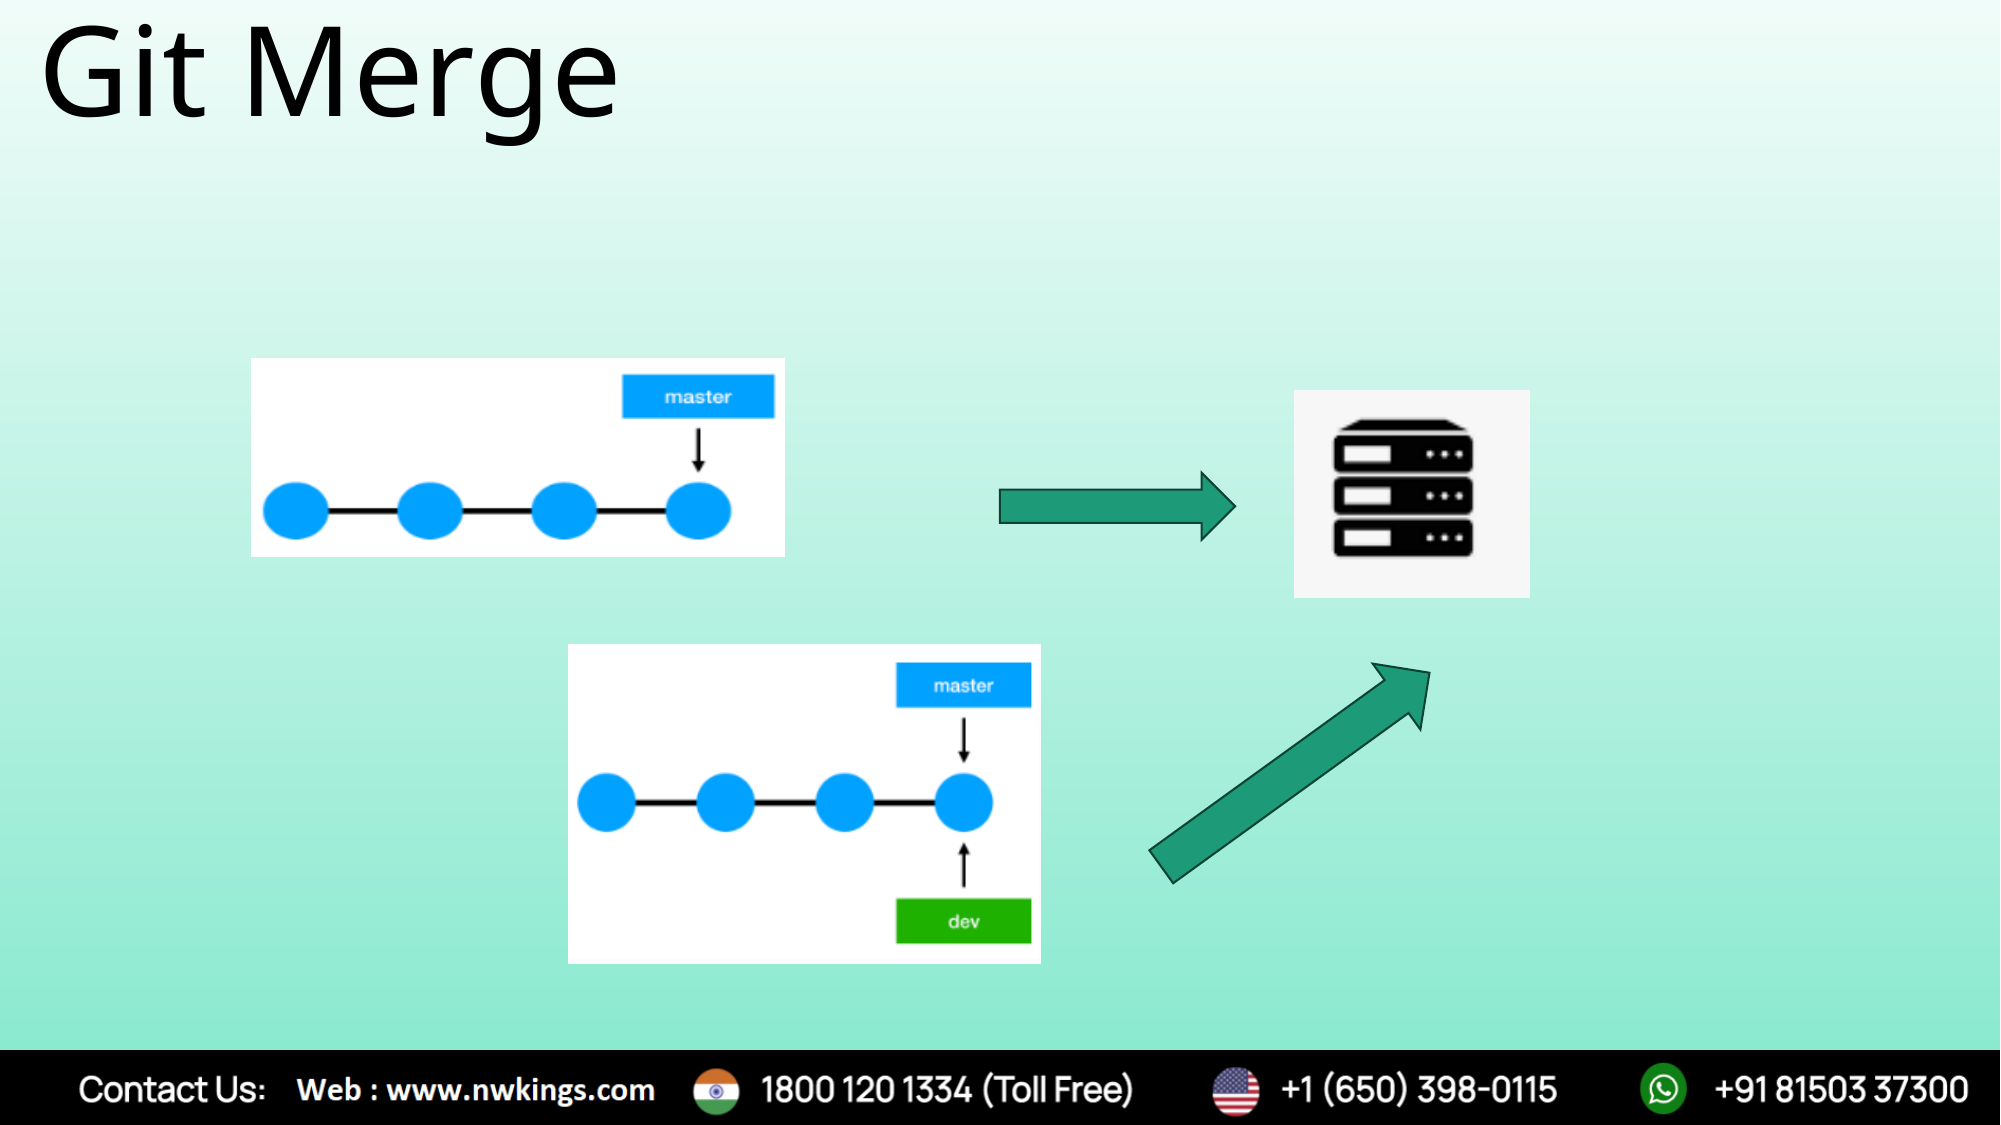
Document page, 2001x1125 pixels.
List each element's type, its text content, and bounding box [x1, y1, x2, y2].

picture [0, 1050, 2000, 1125]
picture [568, 644, 1041, 964]
title Git Merge [23, 0, 1749, 151]
picture [251, 358, 785, 557]
text_box [1147, 662, 1431, 885]
text_box [998, 470, 1237, 543]
picture [1294, 390, 1530, 598]
